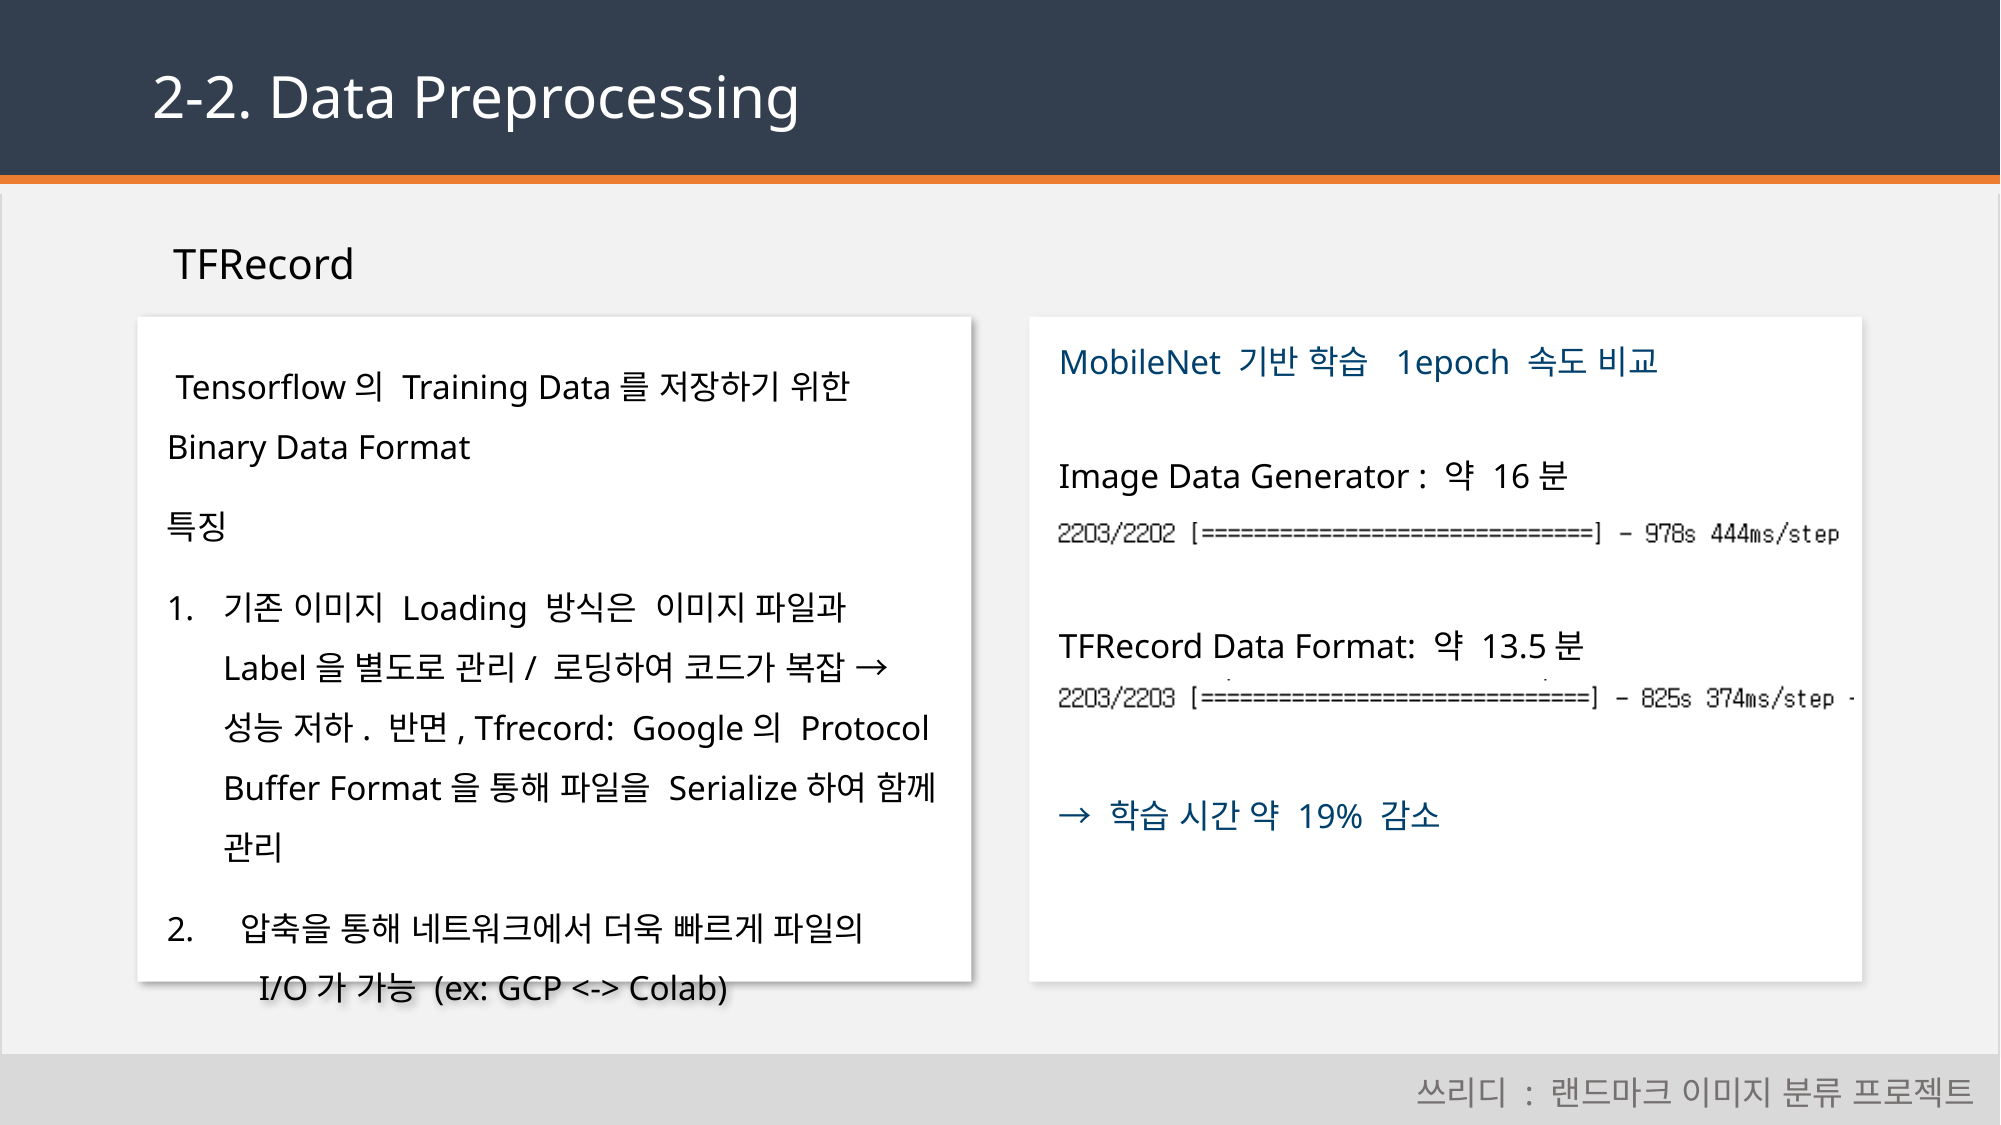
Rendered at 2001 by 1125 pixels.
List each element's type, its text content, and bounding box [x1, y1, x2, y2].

text_box MobileNet 기반 학습 1epoch 속도 비교 Image Data Generator : 약 16분 TFRecord Data Format: 약 13.5분 → 학습 시간 약 19% 감소 [1029, 316, 1863, 982]
picture [1050, 522, 1850, 562]
text_box Tensorflow의 Training Data를 저장하기 위한 Binary Data Format 특징 기존 이미지 Loading 방식은 이미지 파일과 Label을 별도로 관리/ 로딩하여 코드가 복잡 → 성능 저하. 반면, Tfrecord: Google의 Protocol Buffer Format을 통해 파일을 Serialize하여 함께 관리 압축을 통해 네트워크에서 더욱 빠르게 파일의 I/O가 가능 (ex: GCP <-> Colab) [137, 316, 972, 982]
text_box TFRecord [137, 208, 1863, 315]
picture [1045, 679, 1854, 723]
title 2-2. Data Preprocessing [137, 60, 1863, 152]
